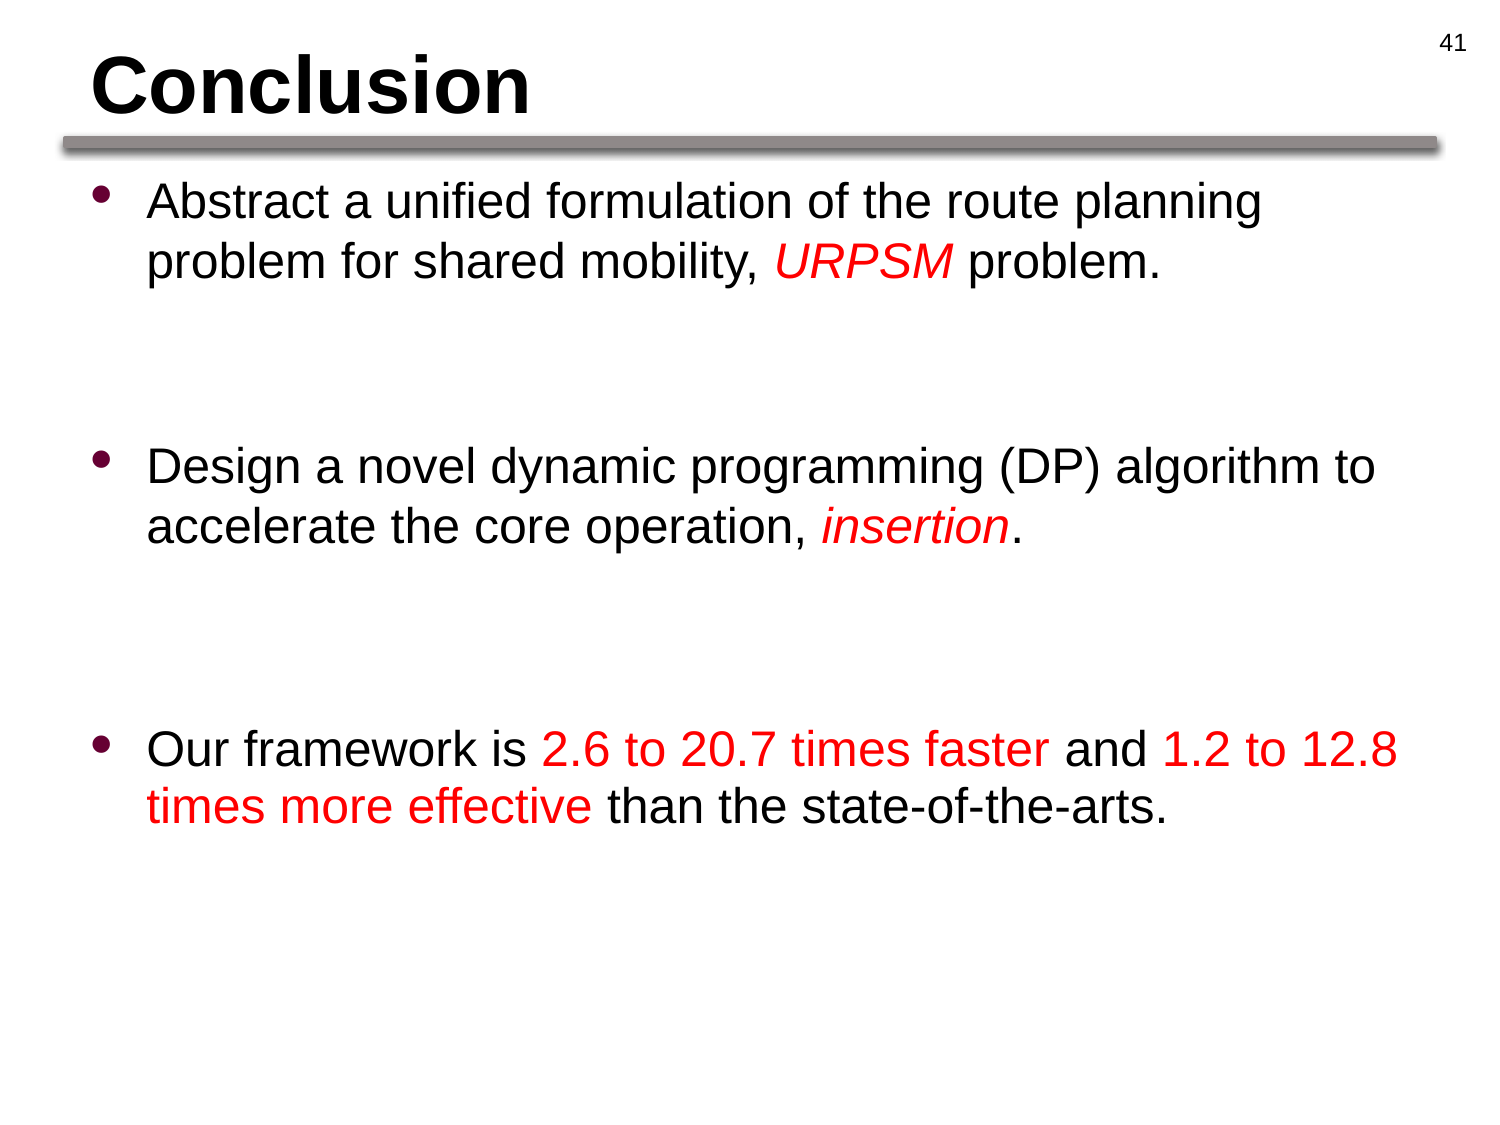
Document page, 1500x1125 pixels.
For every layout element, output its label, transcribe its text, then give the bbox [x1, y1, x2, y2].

title Conclusion [75, 20, 1425, 138]
list Abstract a unified formulation of the route planning problem for shared mobility, URPSM problem. Design a novel dynamic programming (DP) algorithm to accelerate the core operation, insertion. Our framework is 2.6 to 20.7 times faster and 1.2 to 12.8 times more effective than the state-of-the-arts. [75, 160, 1425, 1094]
slide_number 41 [1131, 18, 1483, 62]
